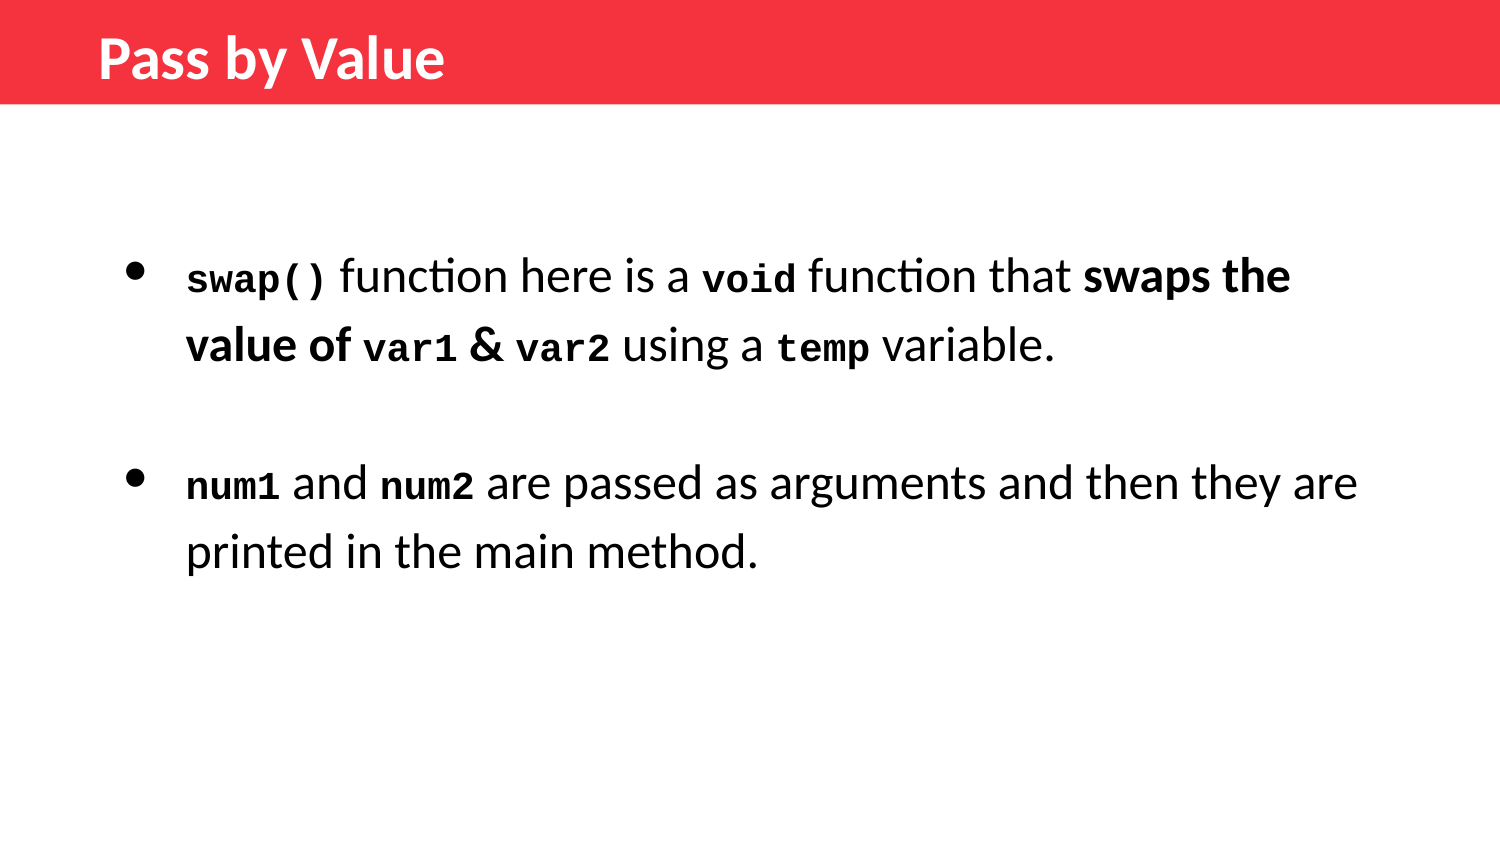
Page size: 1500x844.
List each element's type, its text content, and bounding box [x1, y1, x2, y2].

text_box swap() function here is a void function that swaps the value of var1 & var2 using a temp variable. num1 and num2 are passed as arguments and then they are printed in the main method. [95, 218, 1411, 640]
text_box [0, 0, 1500, 105]
text_box Pass by Value [83, 2, 563, 138]
